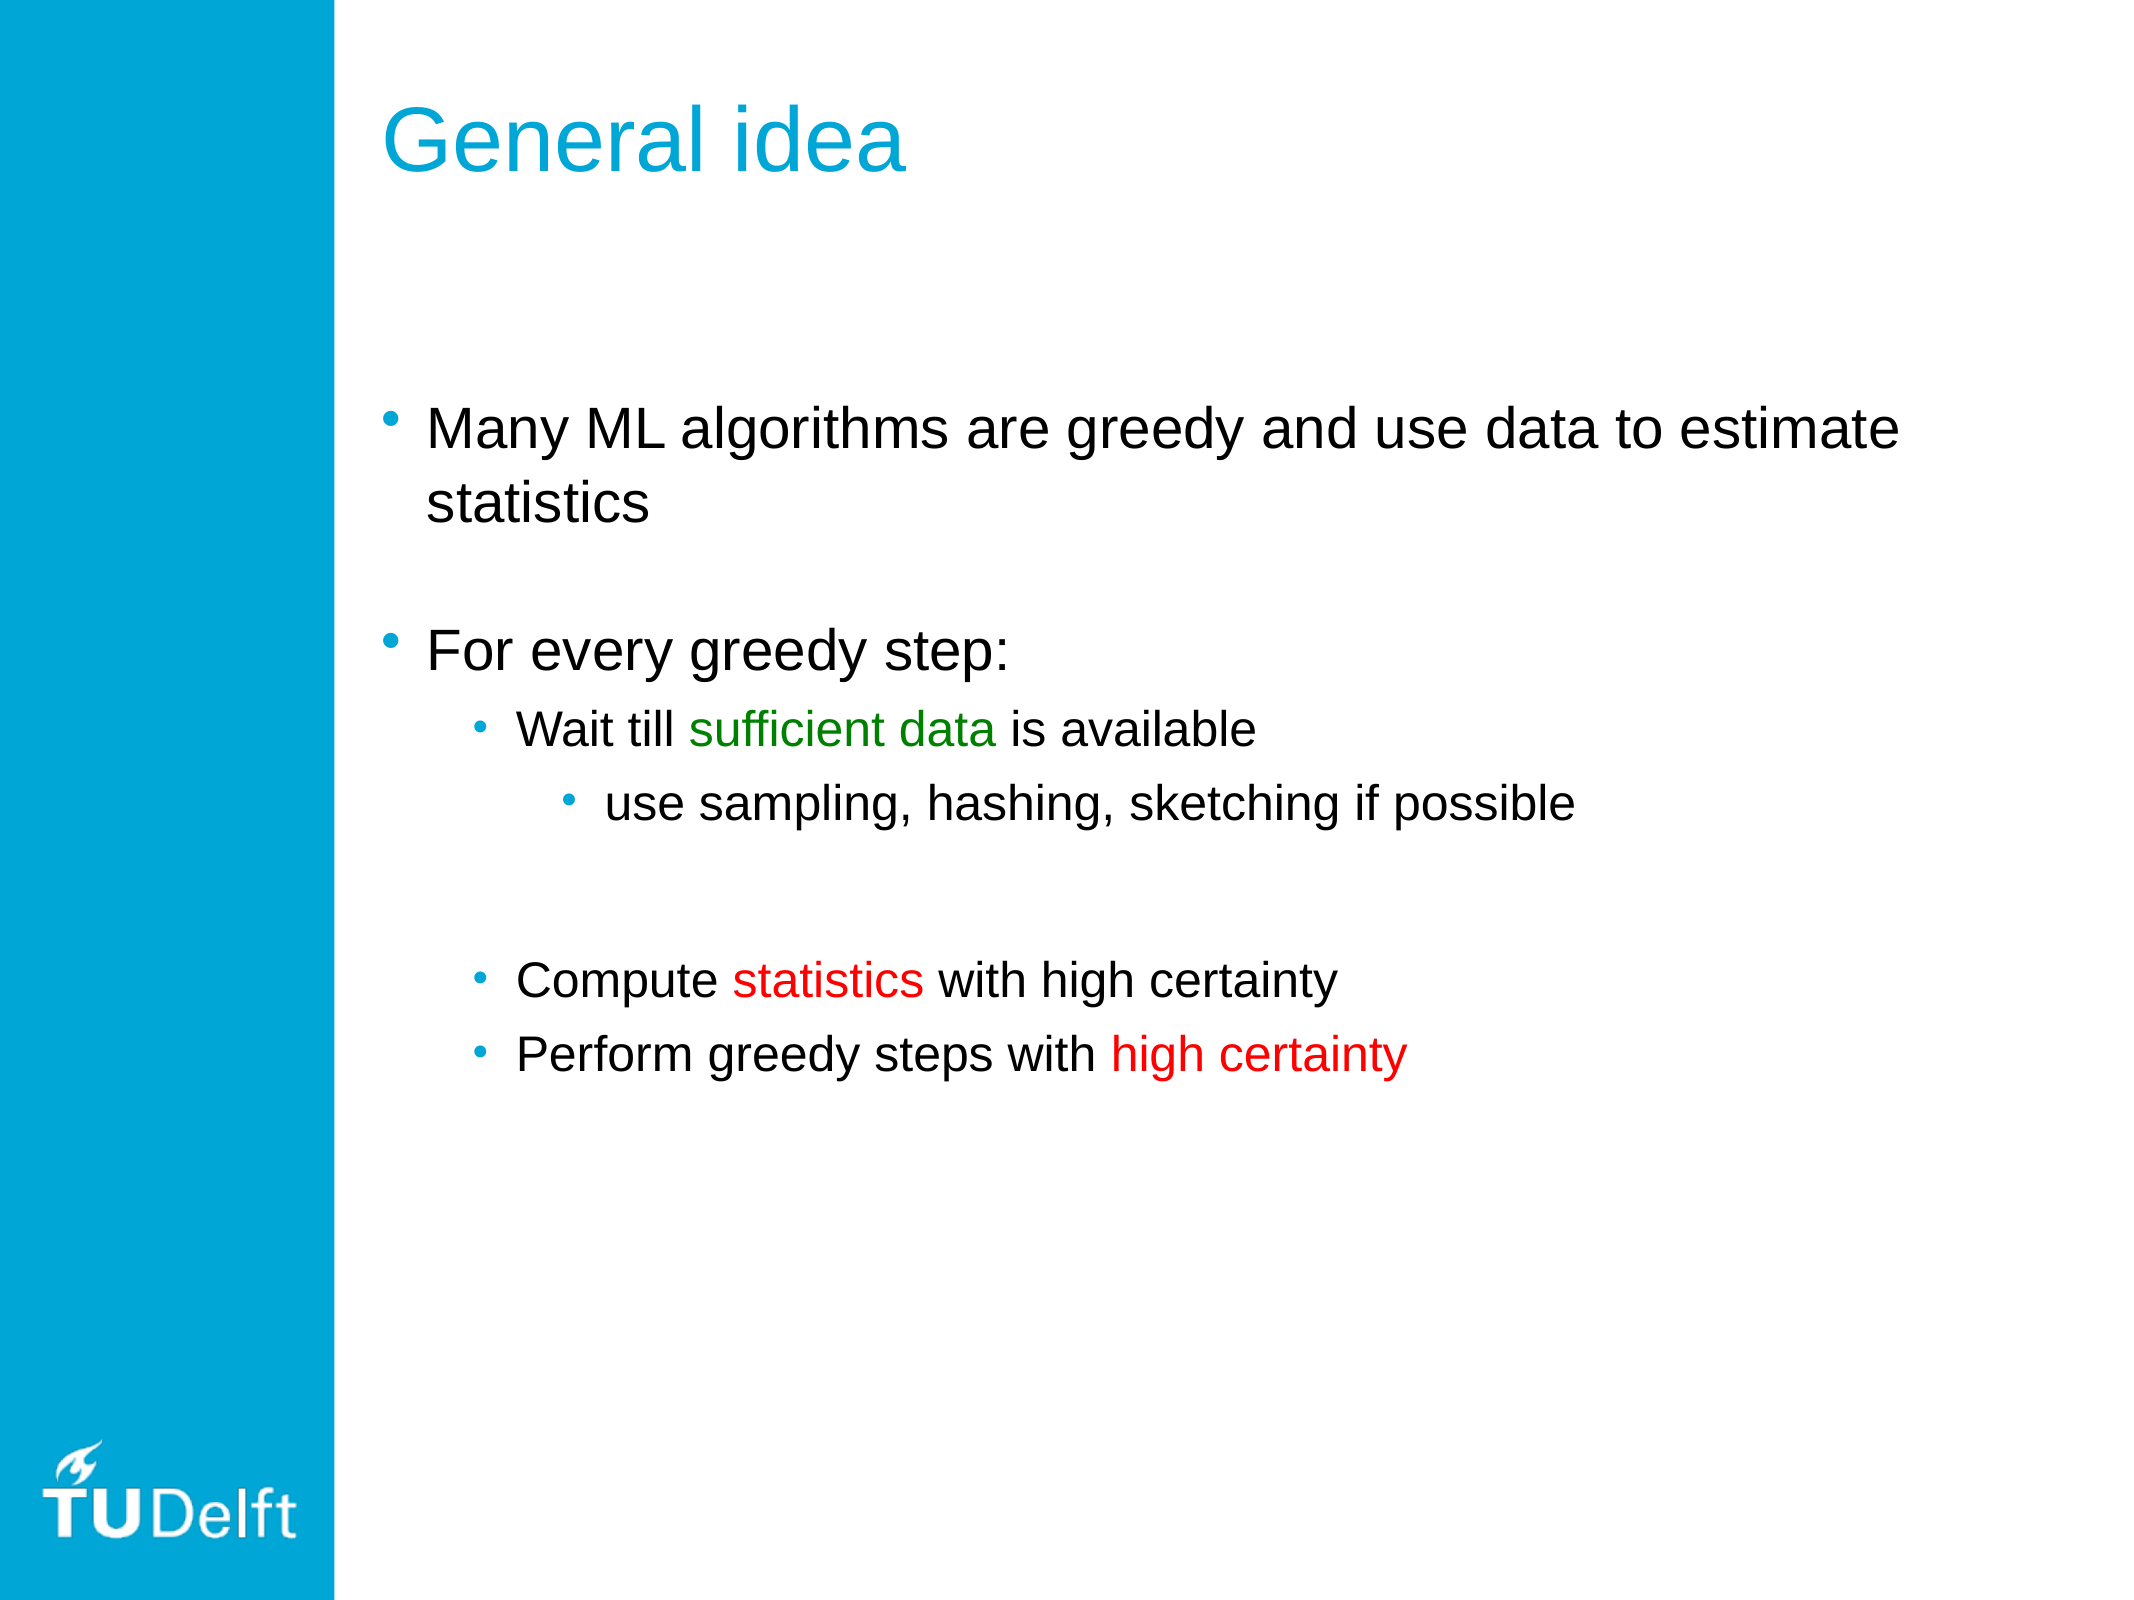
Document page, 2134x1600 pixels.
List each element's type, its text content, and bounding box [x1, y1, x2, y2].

title General idea [381, 79, 2024, 328]
list Many ML algorithms are greedy and use data to estimate statistics For every greedy step: Wait till sufficient data is available use sampling, hashing, sketching if possible Compute statistics with high certainty Perform greedy steps with high certainty [381, 386, 2024, 1509]
